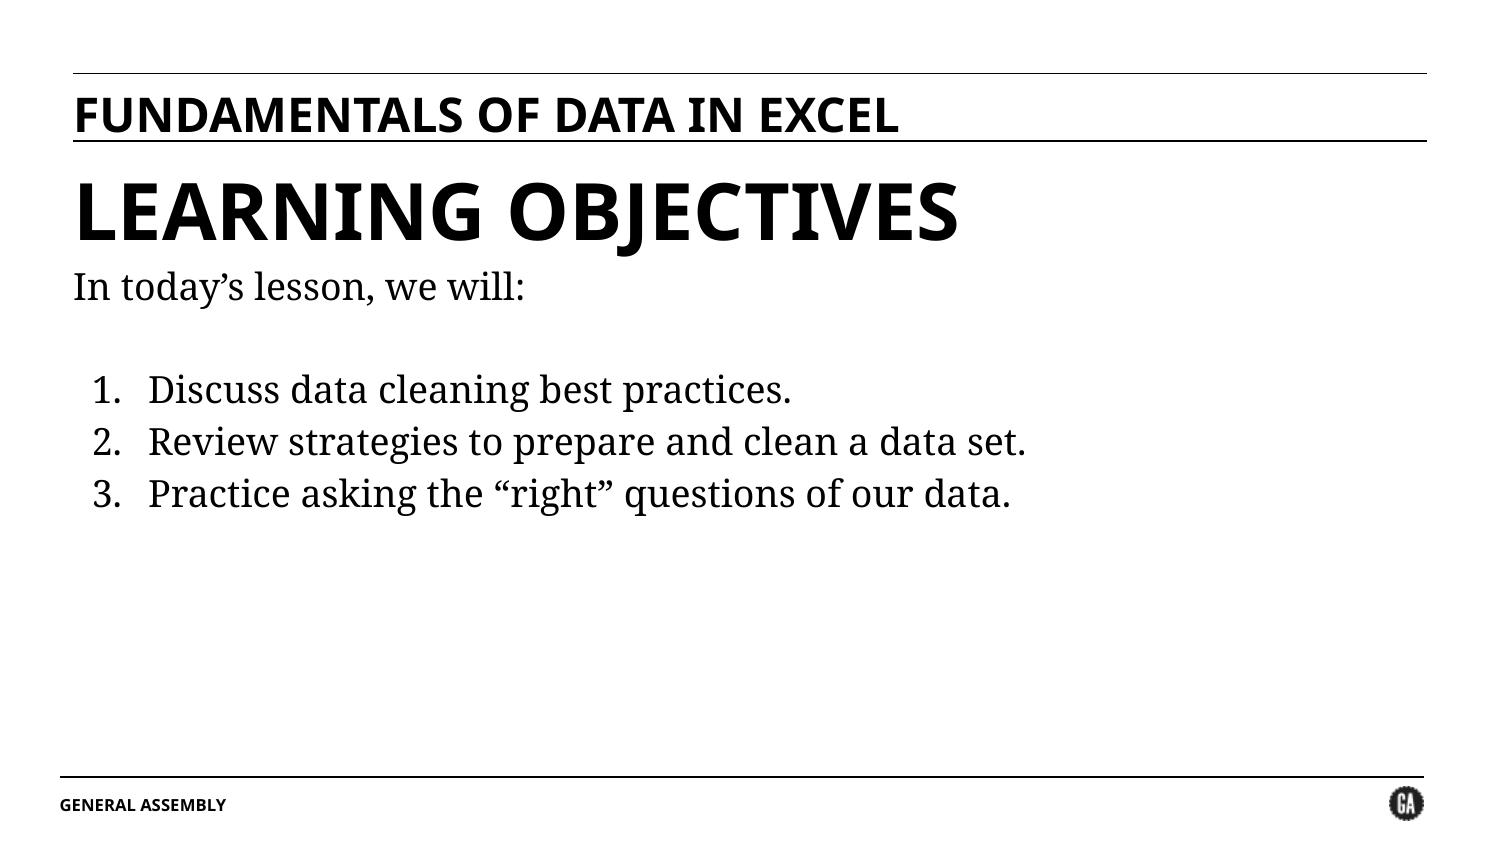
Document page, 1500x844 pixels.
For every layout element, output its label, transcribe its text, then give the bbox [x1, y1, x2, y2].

text_box FUNDAMENTALS OF DATA IN EXCEL [73, 85, 964, 135]
picture [1389, 786, 1424, 821]
list In today’s lesson, we will: Discuss data cleaning best practices. Review strategies to prepare and clean a data set. Practice asking the “right” questions of our data. [73, 262, 1215, 703]
title LEARNING OBJECTIVES [72, 169, 1427, 253]
